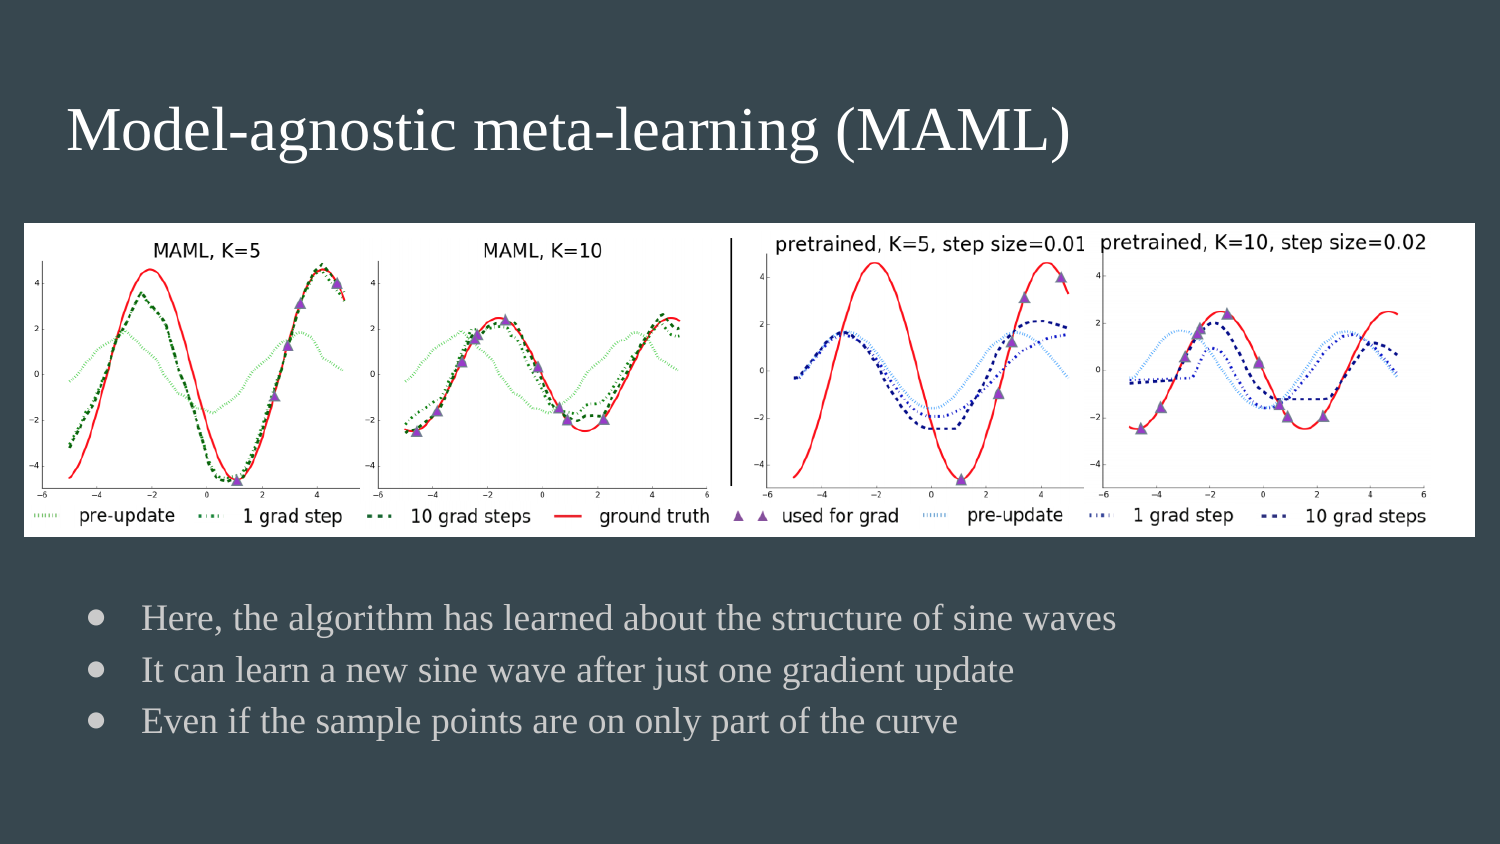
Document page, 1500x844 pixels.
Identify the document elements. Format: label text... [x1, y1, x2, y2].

list Here, the algorithm has learned about the structure of sine waves It can learn a new sine wave after just one gradient update Even if the sample points are on only part of the curve [51, 571, 1449, 775]
title Model-agnostic meta-learning (MAML) [51, 72, 1449, 167]
picture [24, 223, 1476, 537]
